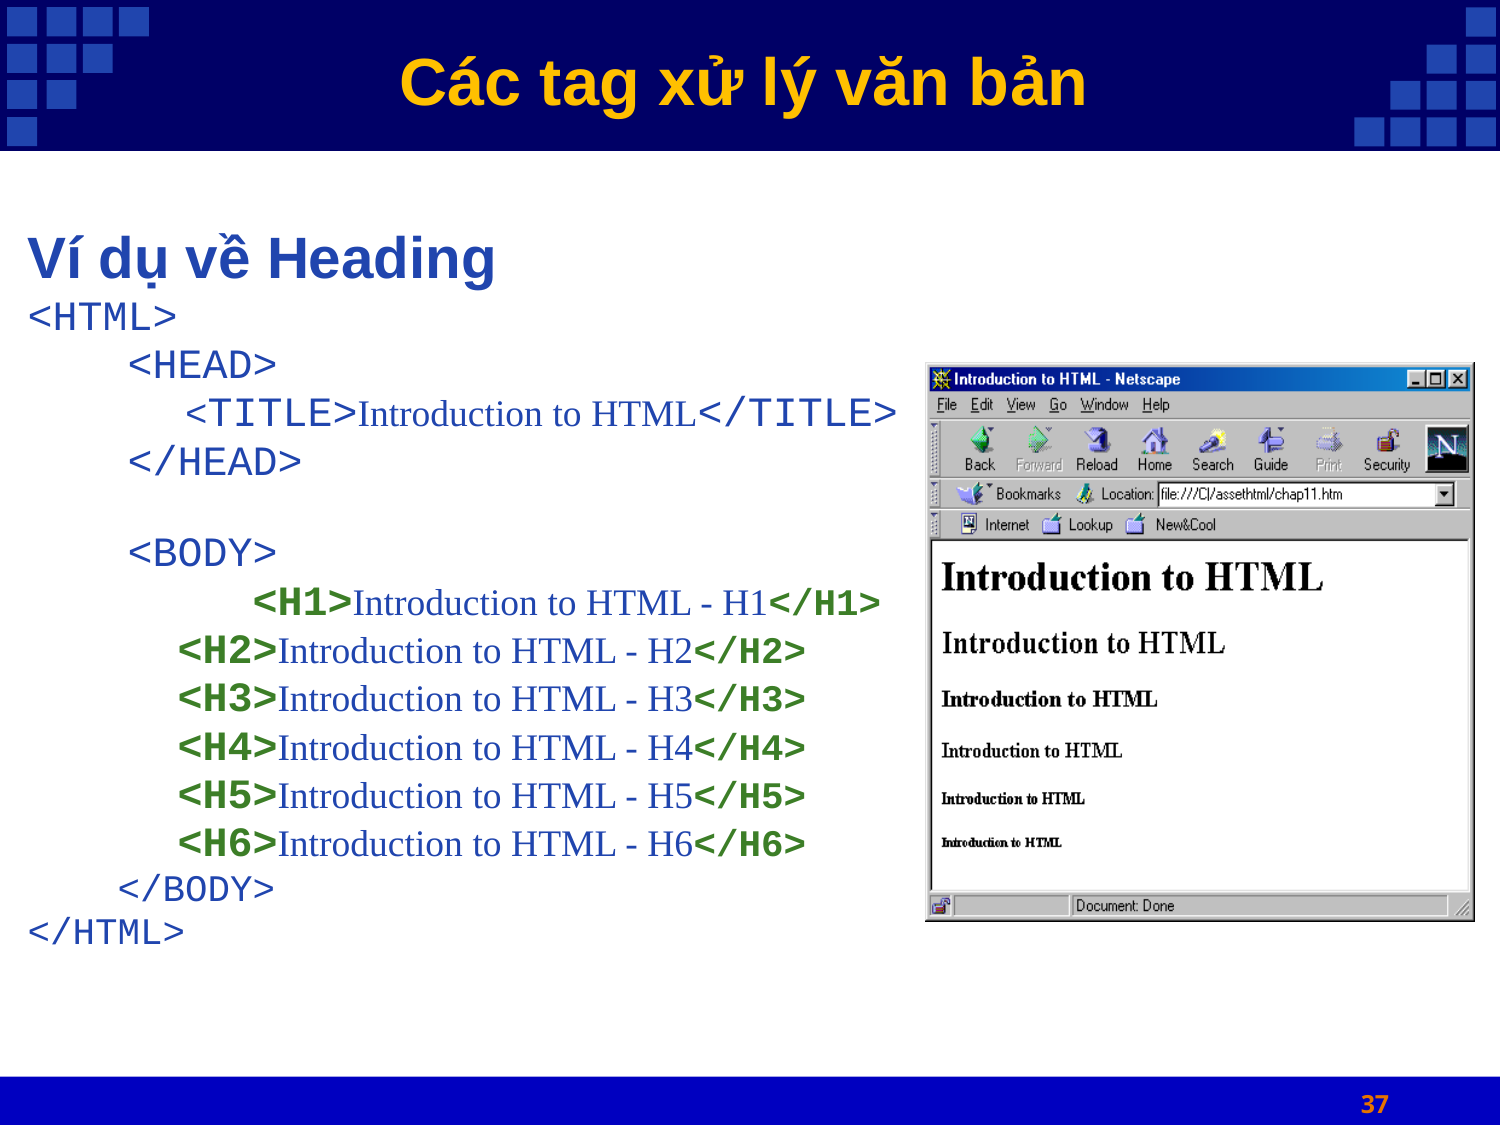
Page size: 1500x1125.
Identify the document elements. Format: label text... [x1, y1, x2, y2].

picture [925, 362, 1476, 922]
title Các tag xử lý văn bản [137, 32, 1350, 125]
list Ví dụ về Heading <HTML> <HEAD> <TITLE>Introduction to HTML</TITLE> </HEAD> <BODY> <H1>Introduction to HTML - H1</H1> <H2>Introduction to HTML - H2</H2> <H3>Introduction to HTML - H3</H3> <H4>Introduction to HTML - H4</H4> <H5>Introduction to HTML - H5</H5> <H6>Introduction to HTML - H6</H6> </BODY> </HTML> [12, 212, 963, 1038]
slide_number 37 [1324, 1080, 1426, 1125]
